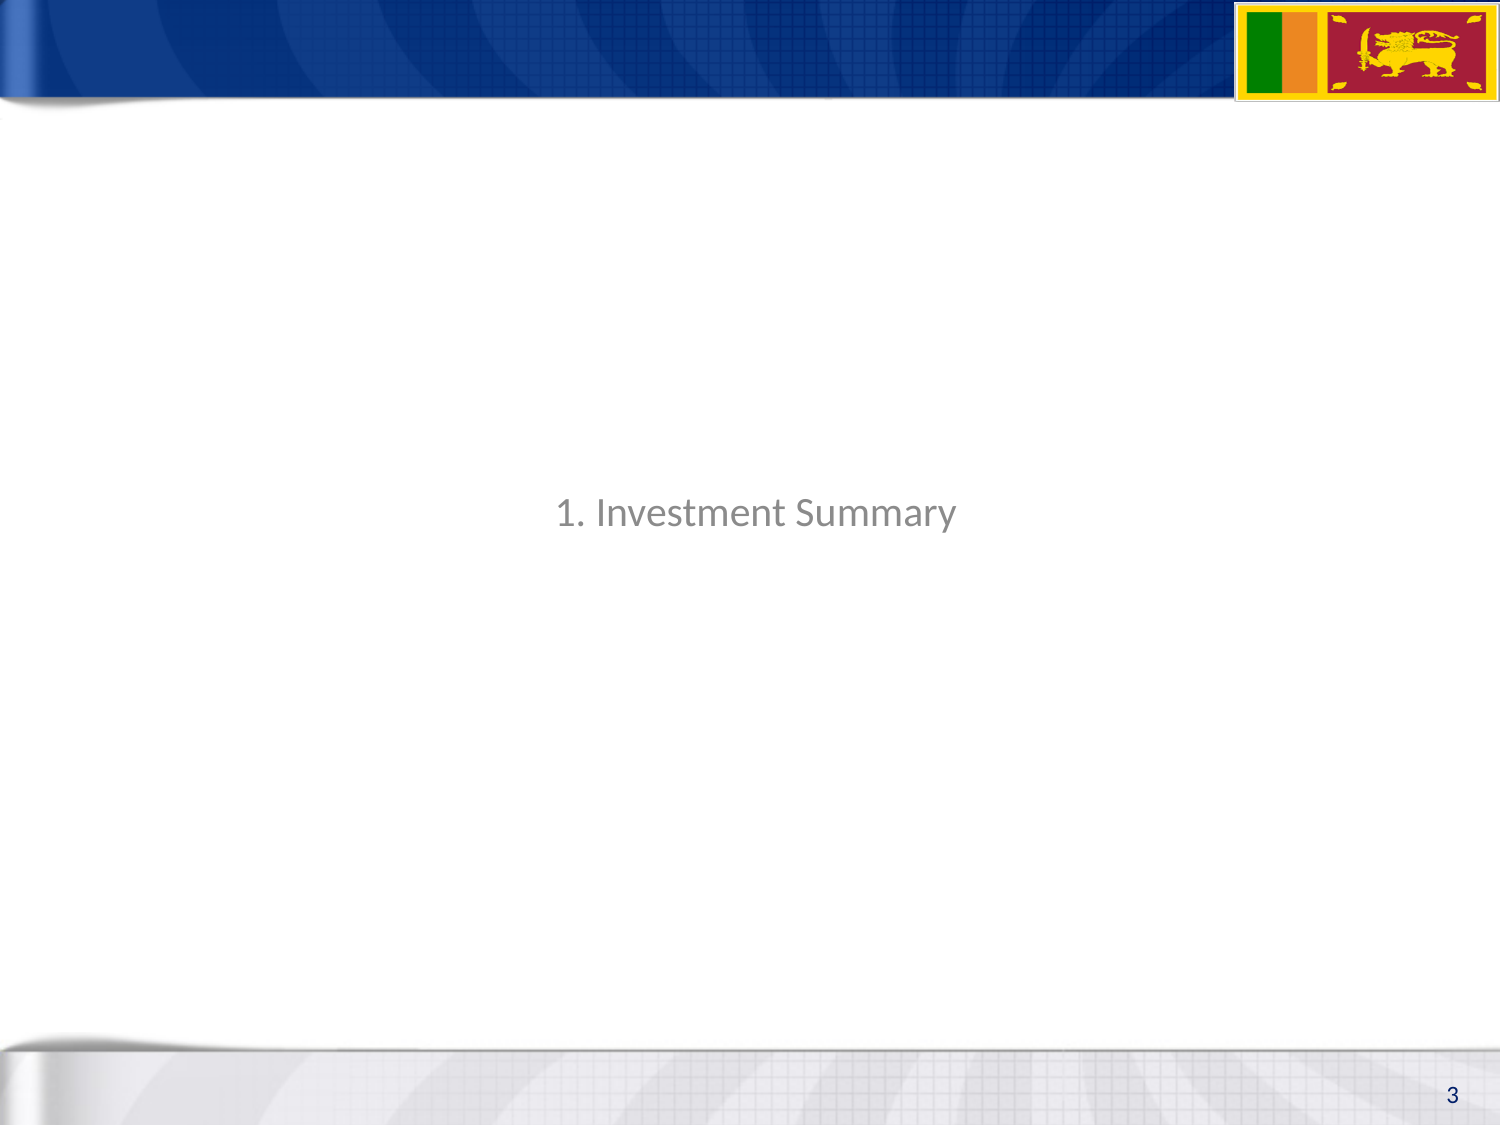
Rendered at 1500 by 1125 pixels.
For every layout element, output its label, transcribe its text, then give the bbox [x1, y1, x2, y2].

slide_number 3 [1356, 1070, 1475, 1117]
picture [0, 0, 1500, 120]
picture [0, 1032, 1500, 1125]
list Investment Summary [118, 476, 1394, 723]
